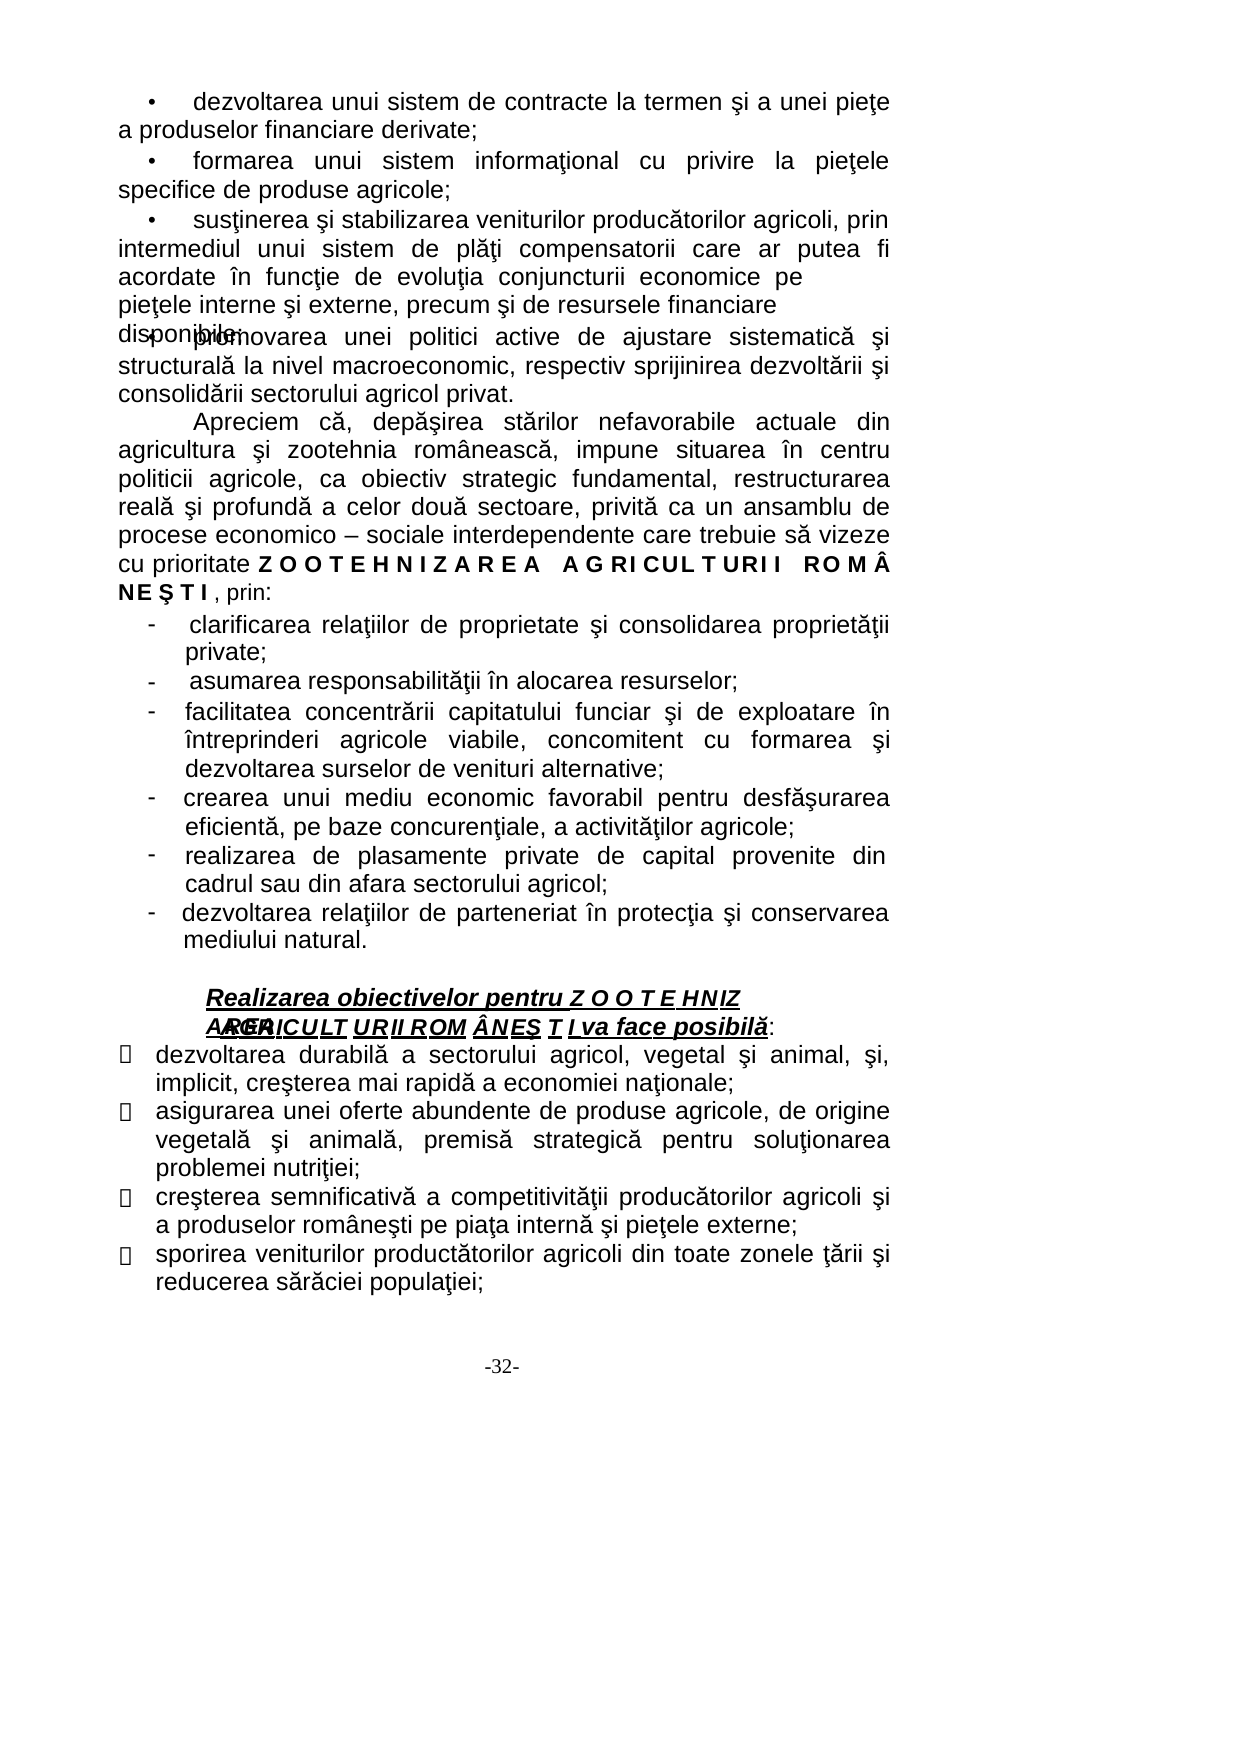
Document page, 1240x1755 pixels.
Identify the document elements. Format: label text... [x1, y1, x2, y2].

text_box specifice de produse agricole; [115, 175, 455, 205]
text_box - [145, 897, 162, 927]
text_box structurală la nivel macroeconomic, respectiv sprijinirea dezvoltării şi consolidării sectorului agricol privat. Apreciem că, depăşirea stărilor nefavorabile actuale din agricultura şi zootehnia românească, impune situarea în centru politicii agricole, ca obiectiv strategic fundamental, restructurarea reală şi profundă a celor două sectoare, privită ca un ansamblu de procese economico – sociale interdependente care trebuie să vizeze cu prioritate Z O O T E H N I Z A R E A A G RI CUL T URI I RO M Â NE Ş T I , prin: [115, 351, 892, 611]
text_box a produselor financiare derivate; [115, 116, 482, 146]
text_box Realizarea obiectivelor pentru Z O O T E HNIZ AREA [203, 983, 802, 1014]
text_box - - [145, 667, 162, 726]
text_box  [115, 1041, 144, 1071]
text_box -32- [482, 1354, 525, 1380]
text_box dezvoltarea unui sistem de contracte la termen şi a unei pieţe [191, 87, 892, 118]
text_box  [115, 1098, 144, 1129]
text_box • [145, 87, 165, 116]
text_box [412, 1012, 424, 1038]
text_box • [145, 146, 165, 175]
text_box  [115, 1185, 144, 1215]
text_box - [145, 840, 162, 870]
text_box - [145, 610, 162, 640]
text_box promovarea unei politici active de ajustare sistematică şi [190, 322, 892, 351]
text_box AGRICULT URII ROM ÂNEŞ T I va face posibilă: [218, 1012, 790, 1041]
text_box formarea unui sistem informaţional cu privire la pieţele [191, 146, 892, 177]
text_box • [145, 205, 165, 234]
text_box intermediul unui sistem de plăţi compensatorii care ar putea fi acordate în funcţie de evoluţia conjuncturii economice pe pieţele interne şi externe, precum şi de resursele financiare disponibile; [115, 234, 892, 322]
text_box • [145, 322, 165, 351]
text_box clarificarea relaţiilor de proprietate şi consolidarea proprietăţii private; asumarea responsabilităţii în alocarea resurselor; facilitatea concentrării capitatului funciar şi de exploatare în întreprinderi agricole viabile, concomitent cu formarea şi dezvoltarea surselor de venituri alternative; crearea unui mediu economic favorabil pentru desfăşurarea eficientă, pe baze concurenţiale, a activităţilor agricole; realizarea de plasamente private de capital provenite din cadrul sau din afara sectorului agricol; dezvoltarea relaţiilor de parteneriat în protecţia şi conservarea mediului natural. [181, 610, 893, 956]
text_box [580, 1012, 591, 1038]
text_box dezvoltarea durabilă a sectorului agricol, vegetal şi animal, şi, implicit, creşterea mai rapidă a economiei naţionale; asigurarea unei oferte abundente de produse agricole, de origine vegetală şi animală, premisă strategică pentru soluţionarea problemei nutriţiei; creşterea semnificativă a competitivităţii producătorilor agricoli şi a produselor româneşti pe piaţa internă şi pieţele externe; sporirea veniturilor productătorilor agricoli din toate zonele ţării şi reducerea sărăciei populaţiei; [153, 1041, 891, 1301]
text_box susţinerea şi stabilizarea veniturilor producătorilor agricoli, prin [191, 206, 892, 234]
text_box  [115, 1242, 144, 1272]
text_box - [145, 782, 162, 812]
